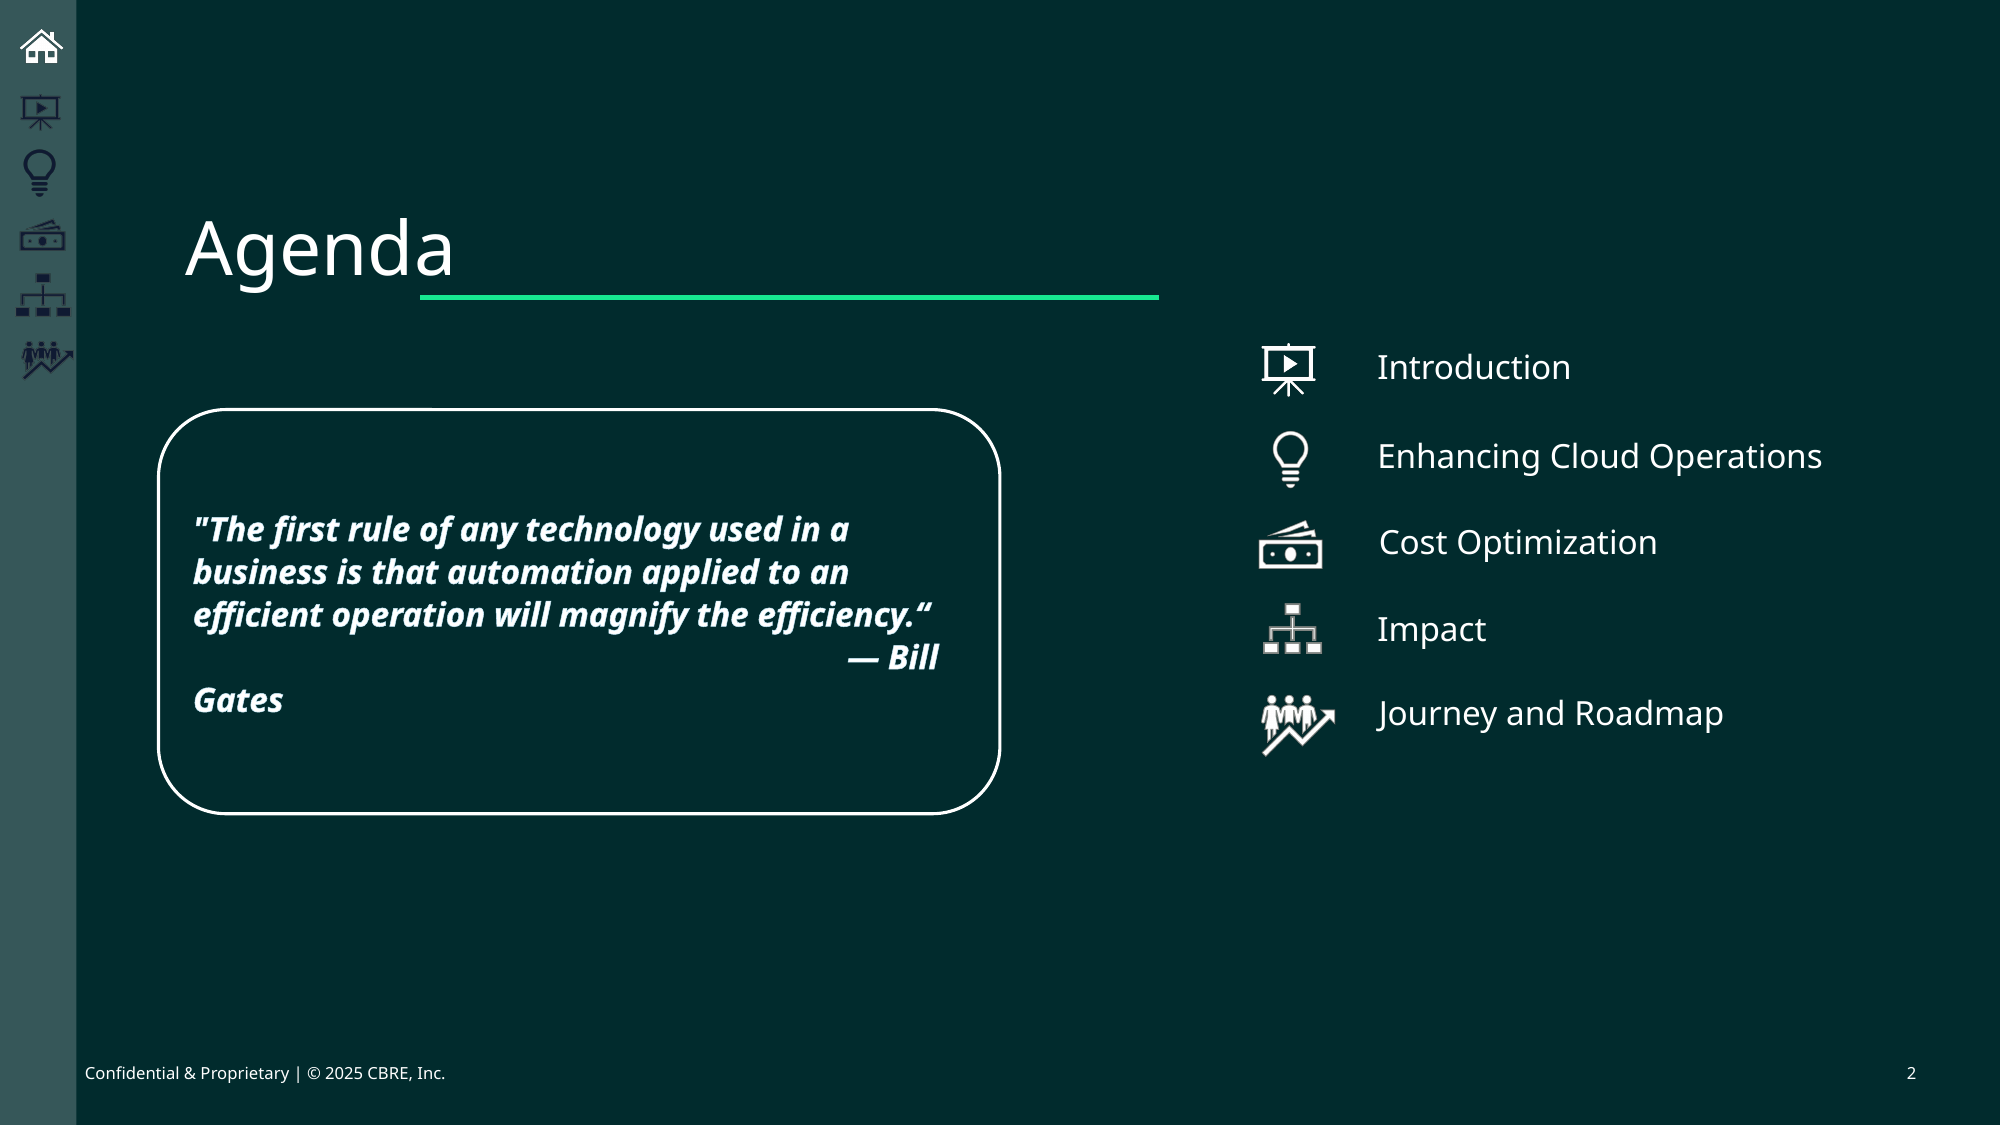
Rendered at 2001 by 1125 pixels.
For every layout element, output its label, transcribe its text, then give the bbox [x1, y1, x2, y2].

text_box "The first rule of any technology used in a business is that automation applied to an efficient operation will magnify the efficiency.“ — Bill Gates [156, 407, 1002, 816]
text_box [1258, 427, 1878, 493]
text_box [0, 0, 77, 1125]
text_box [10, 23, 77, 387]
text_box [1255, 681, 1818, 767]
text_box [1255, 511, 1810, 581]
title Agenda [185, 210, 505, 420]
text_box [1254, 334, 1712, 404]
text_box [1258, 593, 1712, 663]
